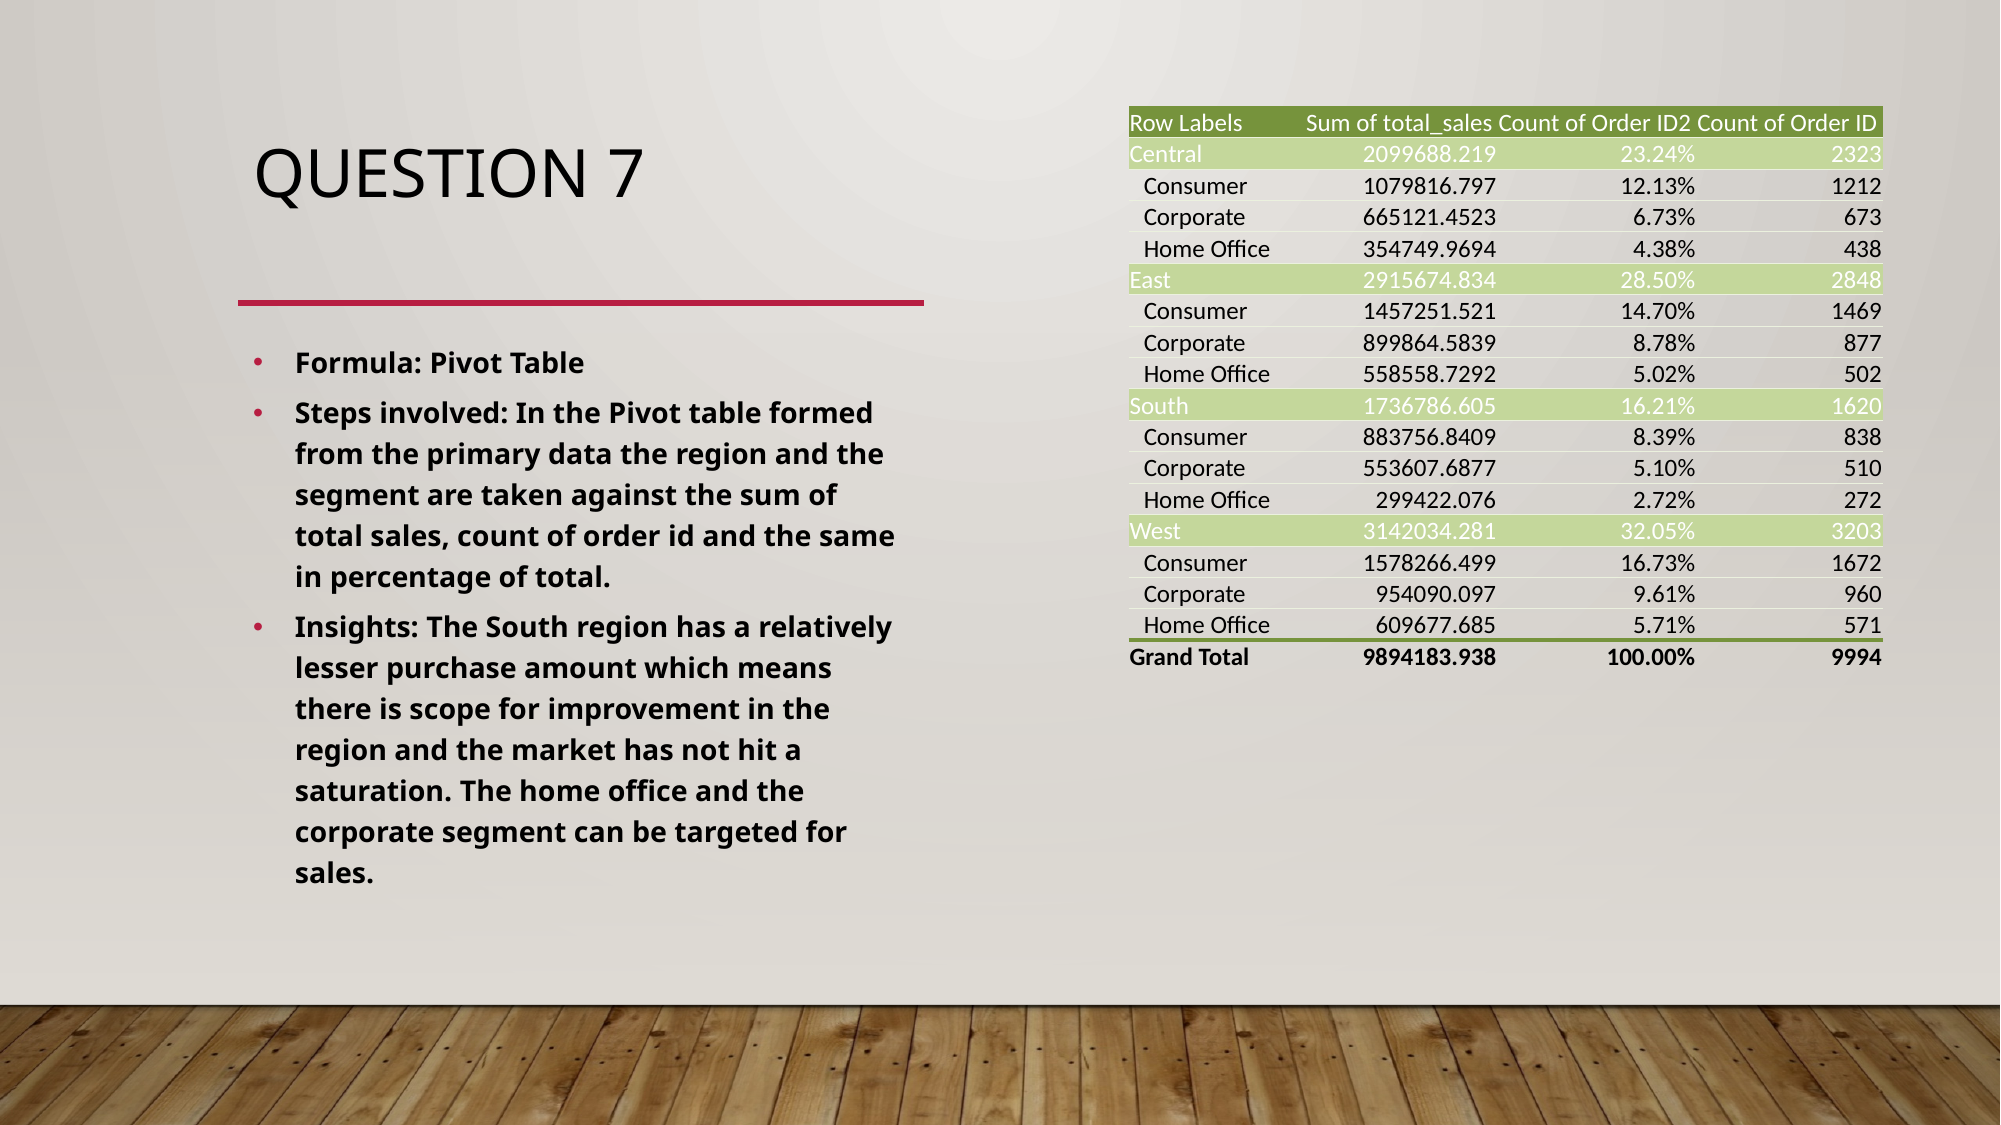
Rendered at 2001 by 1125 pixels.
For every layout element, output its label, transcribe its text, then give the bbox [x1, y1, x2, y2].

table_cell 673 [1696, 201, 1883, 231]
table_cell 100.00% [1498, 642, 1696, 672]
table_cell 9.61% [1498, 578, 1696, 608]
table_cell 2323 [1696, 138, 1883, 169]
table_cell 5.10% [1498, 452, 1696, 483]
table_cell 16.73% [1498, 547, 1696, 577]
table_cell Corporate [1129, 327, 1305, 357]
table_cell 877 [1696, 327, 1883, 357]
table_cell 23.24% [1498, 138, 1696, 169]
table_cell Corporate [1129, 578, 1305, 608]
table_cell Consumer [1129, 295, 1305, 326]
table_header Sum of total_sales [1305, 106, 1498, 137]
table_cell 2.72% [1498, 484, 1696, 514]
table_cell 2915674.834 [1305, 264, 1498, 294]
table_cell 12.13% [1498, 170, 1696, 200]
table_cell 2848 [1696, 264, 1883, 294]
table_cell 1672 [1696, 547, 1883, 577]
table_cell Consumer [1129, 421, 1305, 451]
table_cell 558558.7292 [1305, 358, 1498, 388]
table_cell 438 [1696, 232, 1883, 263]
table_cell 32.05% [1498, 515, 1696, 546]
table_cell Consumer [1129, 170, 1305, 200]
table_cell 1620 [1696, 389, 1883, 420]
table_cell 1212 [1696, 170, 1883, 200]
table_cell 502 [1696, 358, 1883, 388]
table_cell Home Office [1129, 358, 1305, 388]
table_cell 299422.076 [1305, 484, 1498, 514]
table_cell East [1129, 264, 1305, 294]
table_cell Central [1129, 138, 1305, 169]
table_cell Consumer [1129, 547, 1305, 577]
table_cell 1079816.797 [1305, 170, 1498, 200]
title QUESTION 7 [238, 131, 924, 302]
table_cell 354749.9694 [1305, 232, 1498, 263]
table_cell 1578266.499 [1305, 547, 1498, 577]
table_cell 272 [1696, 484, 1883, 514]
table_cell 16.21% [1498, 389, 1696, 420]
table_cell 883756.8409 [1305, 421, 1498, 451]
table_cell 9994 [1696, 642, 1883, 672]
table_cell Home Office [1129, 609, 1305, 638]
table_cell 6.73% [1498, 201, 1696, 231]
table_cell Home Office [1129, 232, 1305, 263]
table_cell 1469 [1696, 295, 1883, 326]
table_header Row Labels [1129, 106, 1305, 137]
table_cell 9894183.938 [1305, 642, 1498, 672]
table_cell 4.38% [1498, 232, 1696, 263]
table_cell 899864.5839 [1305, 327, 1498, 357]
table_cell 3203 [1696, 515, 1883, 546]
table_cell 838 [1696, 421, 1883, 451]
table_cell 954090.097 [1305, 578, 1498, 608]
table_cell 5.02% [1498, 358, 1696, 388]
picture [0, 1006, 2000, 1125]
table_header Count of Order ID2 [1498, 106, 1696, 137]
table_header Count of Order ID [1696, 106, 1883, 137]
table_cell Corporate [1129, 452, 1305, 483]
table_cell 960 [1696, 578, 1883, 608]
text_box [0, 330, 2000, 1004]
text_box Formula: Pivot Table Steps involved: In the Pivot table formed from the primary data the region and the segment are taken against the sum of total sales, count of order id and the same in percentage of total. Insights: The South region has a relatively lesser purchase amount which means there is scope for improvement in the region and the market has not hit a saturation. The home office and the corporate segment can be targeted for sales. [238, 330, 923, 897]
table_cell Corporate [1129, 201, 1305, 231]
table_cell 1736786.605 [1305, 389, 1498, 420]
table_cell 609677.685 [1305, 609, 1498, 638]
table_cell Grand Total [1129, 642, 1305, 672]
table_cell 3142034.281 [1305, 515, 1498, 546]
table_cell 14.70% [1498, 295, 1696, 326]
text_box [0, 0, 2000, 330]
table_cell 510 [1696, 452, 1883, 483]
table_cell 28.50% [1498, 264, 1696, 294]
table_cell South [1129, 389, 1305, 420]
table_cell 2099688.219 [1305, 138, 1498, 169]
table_cell 8.78% [1498, 327, 1696, 357]
table_cell 553607.6877 [1305, 452, 1498, 483]
table_cell 5.71% [1498, 609, 1696, 638]
table_cell Home Office [1129, 484, 1305, 514]
table_cell West [1129, 515, 1305, 546]
table_cell 8.39% [1498, 421, 1696, 451]
table_cell 571 [1696, 609, 1883, 638]
table_cell 1457251.521 [1305, 295, 1498, 326]
table_cell 665121.4523 [1305, 201, 1498, 231]
